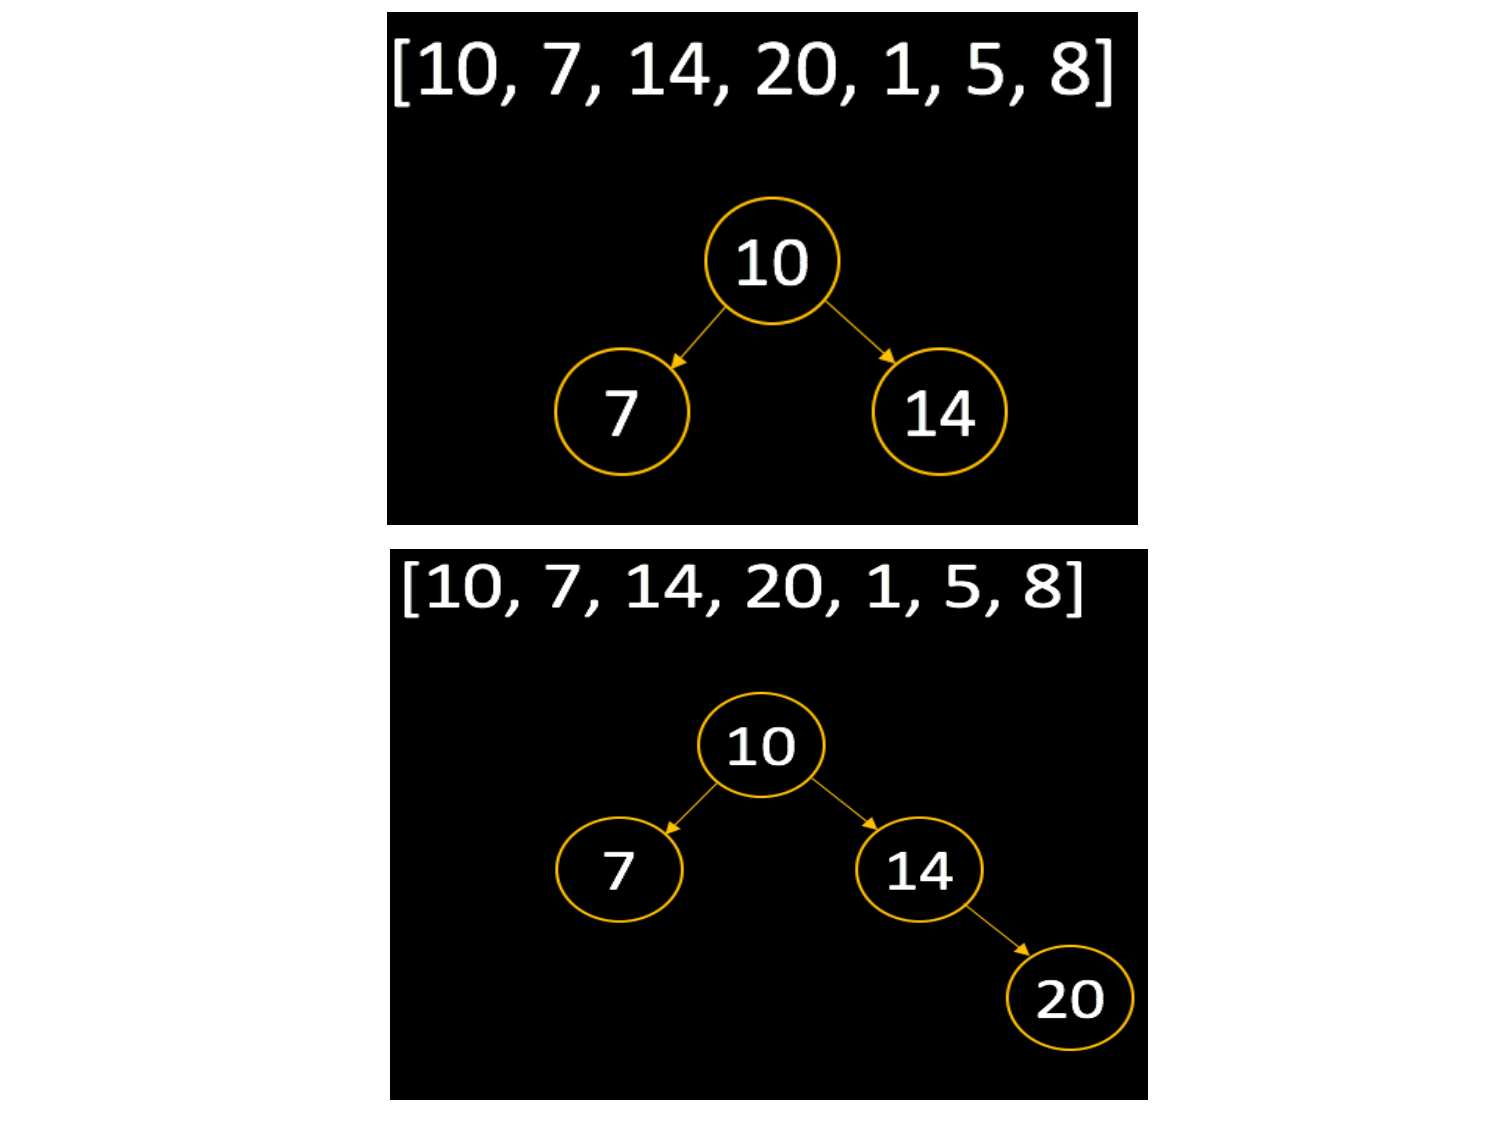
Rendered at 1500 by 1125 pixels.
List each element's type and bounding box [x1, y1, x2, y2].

list [387, 12, 1138, 526]
picture [390, 549, 1148, 1101]
